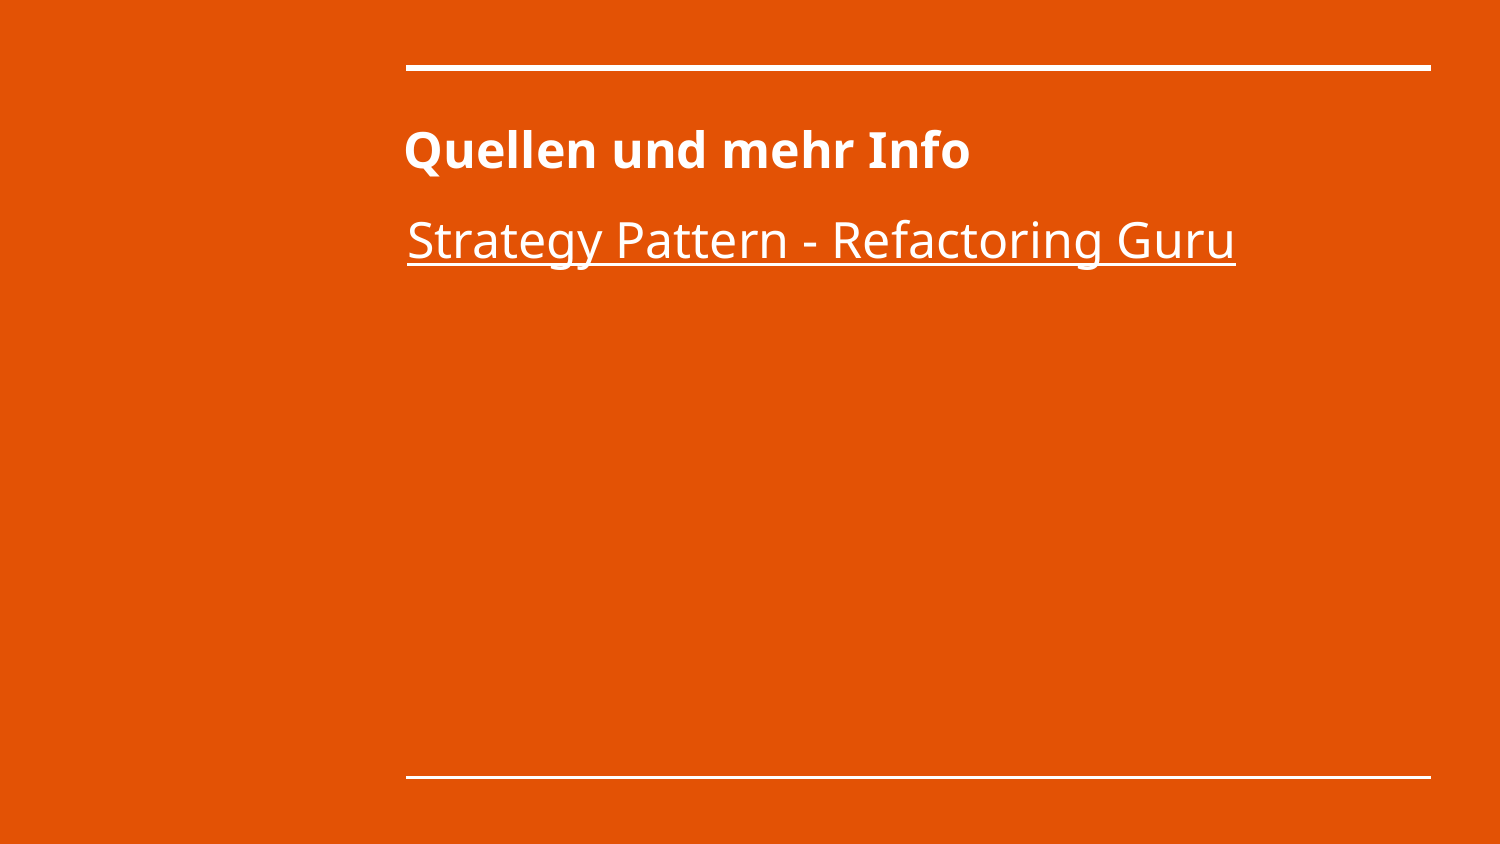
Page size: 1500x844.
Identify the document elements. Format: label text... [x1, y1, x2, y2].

title Quellen und mehr Info [389, 103, 1428, 194]
subtitle Strategy Pattern - Refactoring Guru [392, 193, 1431, 735]
